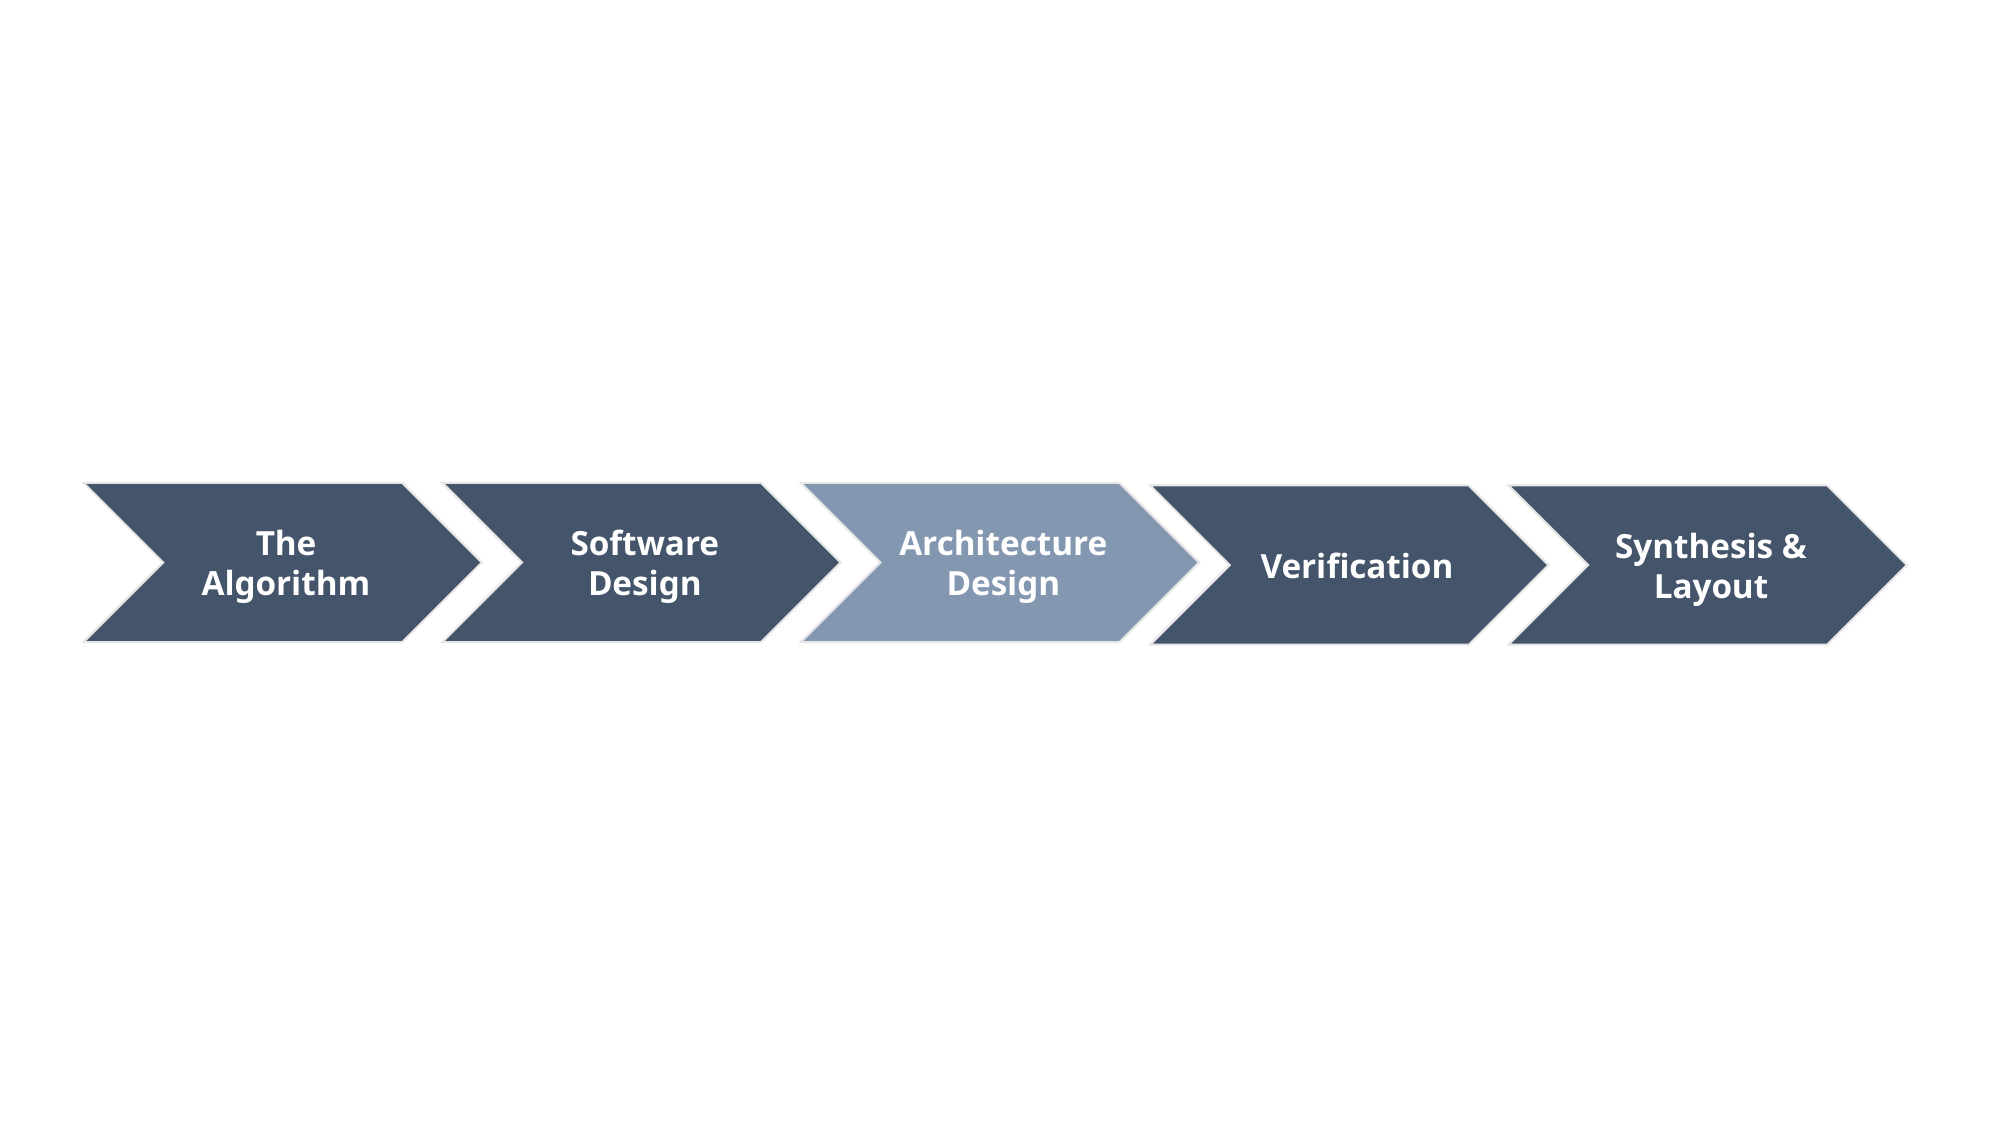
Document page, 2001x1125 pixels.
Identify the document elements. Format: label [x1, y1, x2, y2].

text_box [83, 139, 1917, 986]
